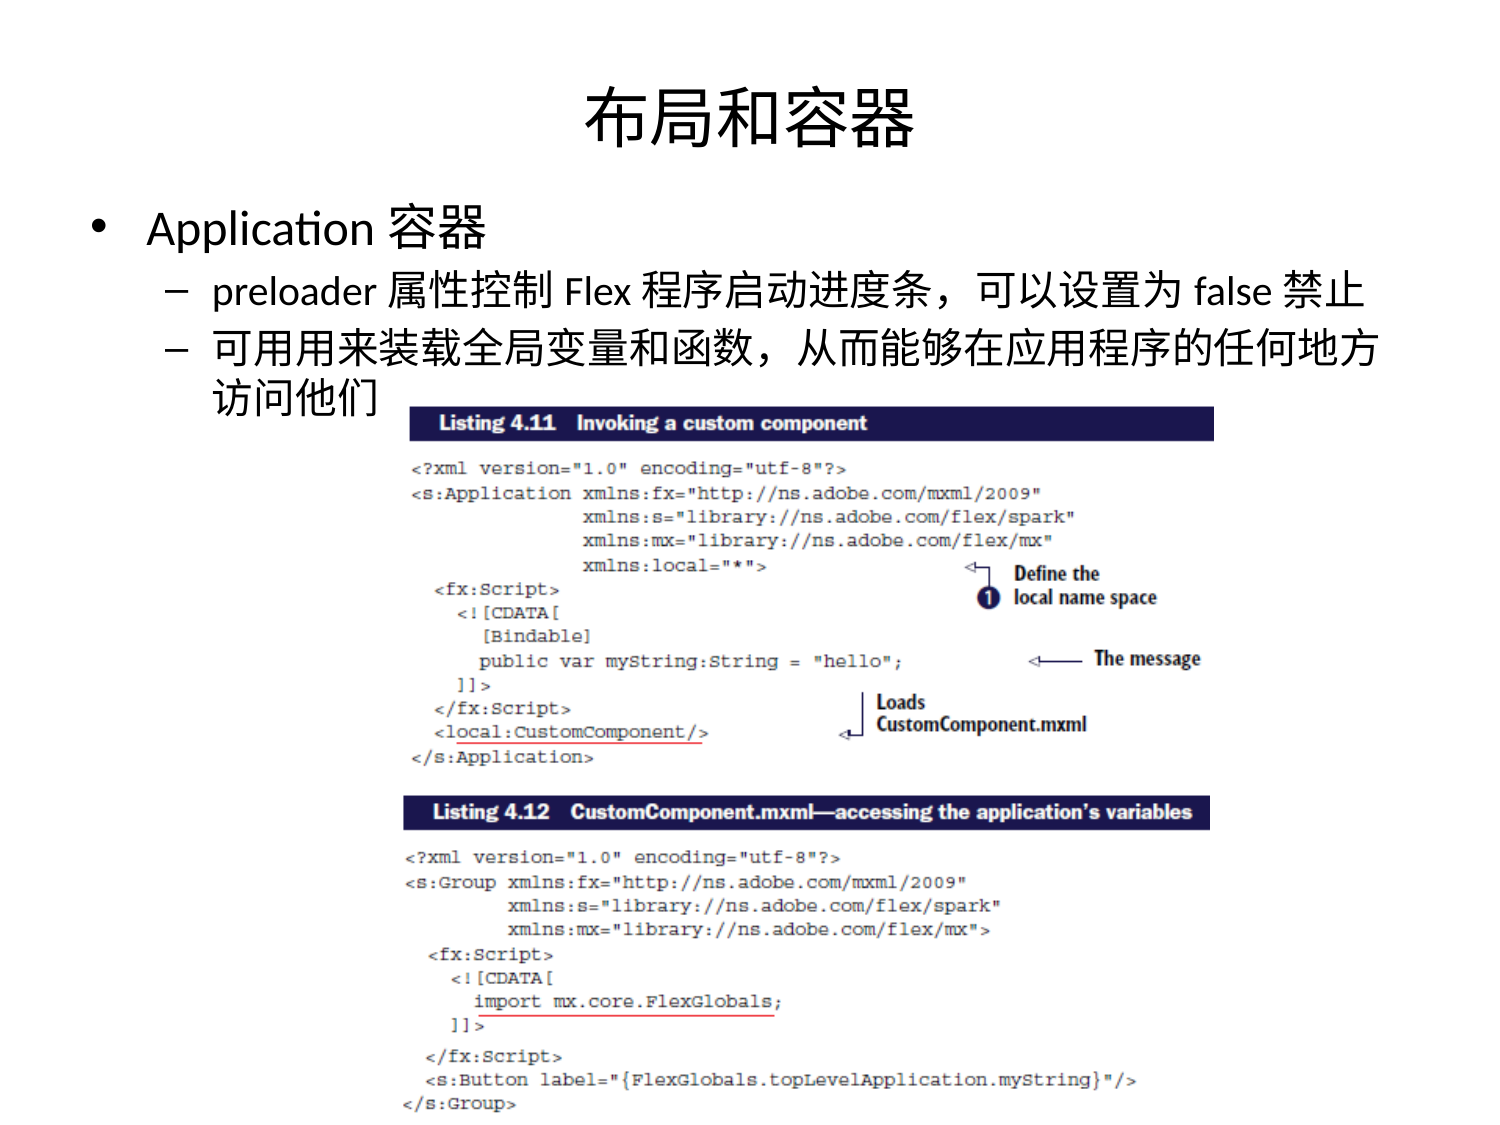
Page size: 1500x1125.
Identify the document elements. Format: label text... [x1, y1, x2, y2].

picture [399, 788, 1210, 1125]
picture [399, 399, 1215, 774]
title 布局和容器 [75, 45, 1425, 187]
list Application容器 preloader属性控制Flex程序启动进度条，可以设置为false禁止 可用用来装载全局变量和函数，从而能够在应用程序的任何地方访问他们 [75, 187, 1425, 1100]
